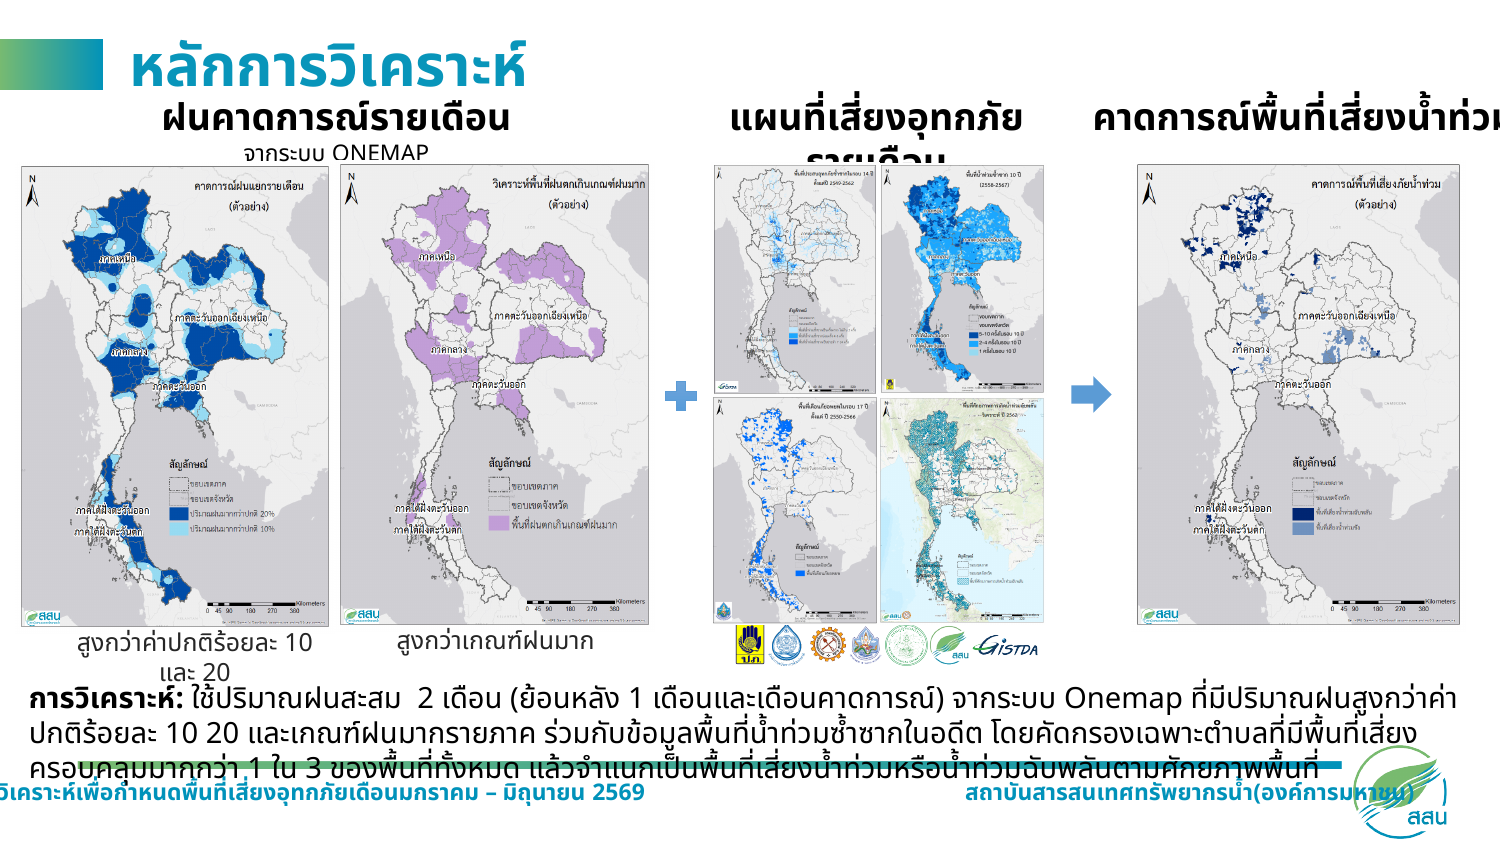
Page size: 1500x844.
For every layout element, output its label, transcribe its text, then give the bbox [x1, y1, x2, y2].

picture [1131, 160, 1466, 632]
text_box แผนที่เสี่ยงอุทกภัยรายเดือน จัดทำโดยหน่วยงานต่างๆ [702, 85, 1052, 218]
picture [1349, 822, 1389, 839]
text_box [1070, 373, 1114, 416]
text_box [15, 160, 655, 665]
text_box หลักการวิเคราะห์ [114, 20, 1500, 106]
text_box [711, 162, 1047, 625]
text_box การวิเคราะห์: ใช้ปริมาณฝนสะสม 2 เดือน (ย้อนหลัง 1 เดือนและเดือนคาดการณ์) จากระบบ Onemap ที่มีปริมาณฝนสูงกว่าค่าปกติร้อยละ 10 20 และเกณฑ์ฝนมากรายภาค ร่วมกับข้อมูลพื้นที่น้ำท่วมซ้ำซากในอดีต โดยคัดกรองเฉพาะตำบลที่มีพื้นที่เสี่ยงครอบคลุมมากกว่า 1 ใน 3 ของพื้นที่ทั้งหมด แล้วจำแนกเป็นพื้นที่เสี่ยงน้ำท่วมหรือน้ำท่วมฉับพลันตามศักยภาพพื้นที่ [13, 671, 1496, 822]
text_box ฝนคาดการณ์รายเดือน จากระบบ ONEMAP [81, 85, 592, 160]
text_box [734, 625, 1042, 668]
picture [1370, 822, 1447, 839]
text_box [665, 381, 697, 411]
text_box คาดการณ์พื้นที่เสี่ยงน้ำท่วม [1077, 85, 1500, 146]
